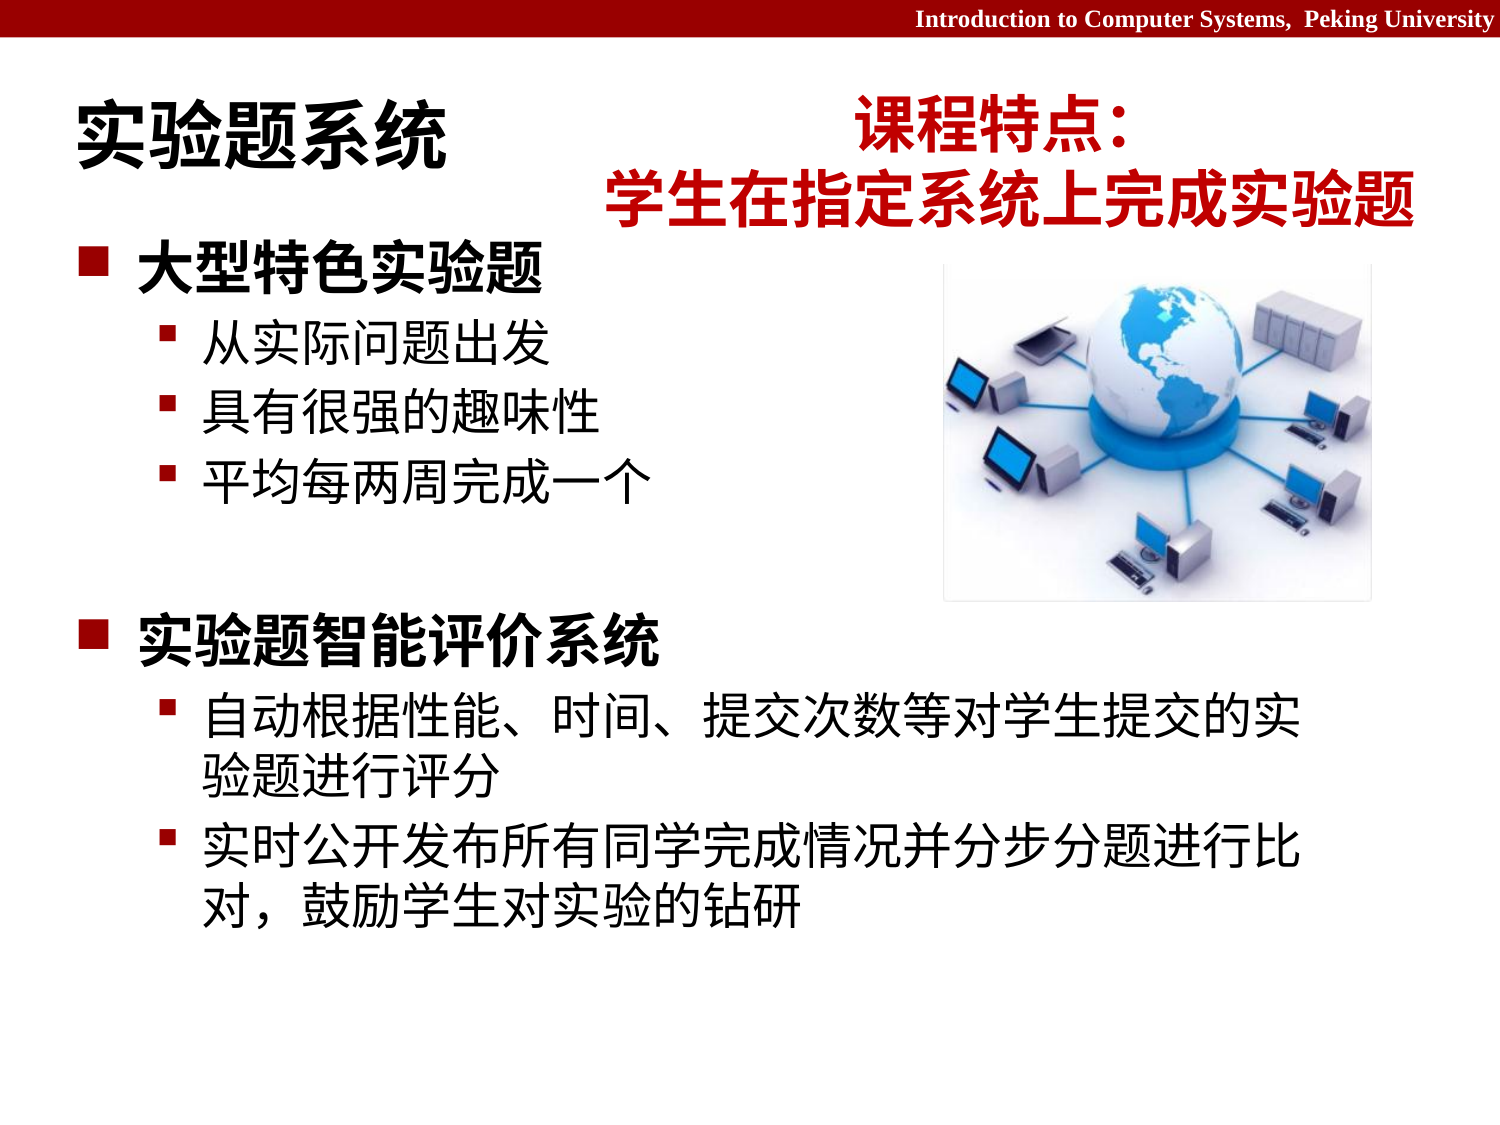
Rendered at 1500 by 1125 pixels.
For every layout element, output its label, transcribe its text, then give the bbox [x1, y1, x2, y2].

text_box 课程特点： 学生在指定系统上完成实验题 [562, 77, 1458, 242]
title 实验题系统 [58, 71, 1305, 197]
list 大型特色实验题 从实际问题出发 具有很强的趣味性 平均每两周完成一个 实验题智能评价系统 自动根据性能、时间、提交次数等对学生提交的实验题进行评分 实时公开发布所有同学完成情况并分步分题进行比对，鼓励学生对实验的钻研 [64, 223, 1361, 1040]
picture [942, 264, 1373, 602]
